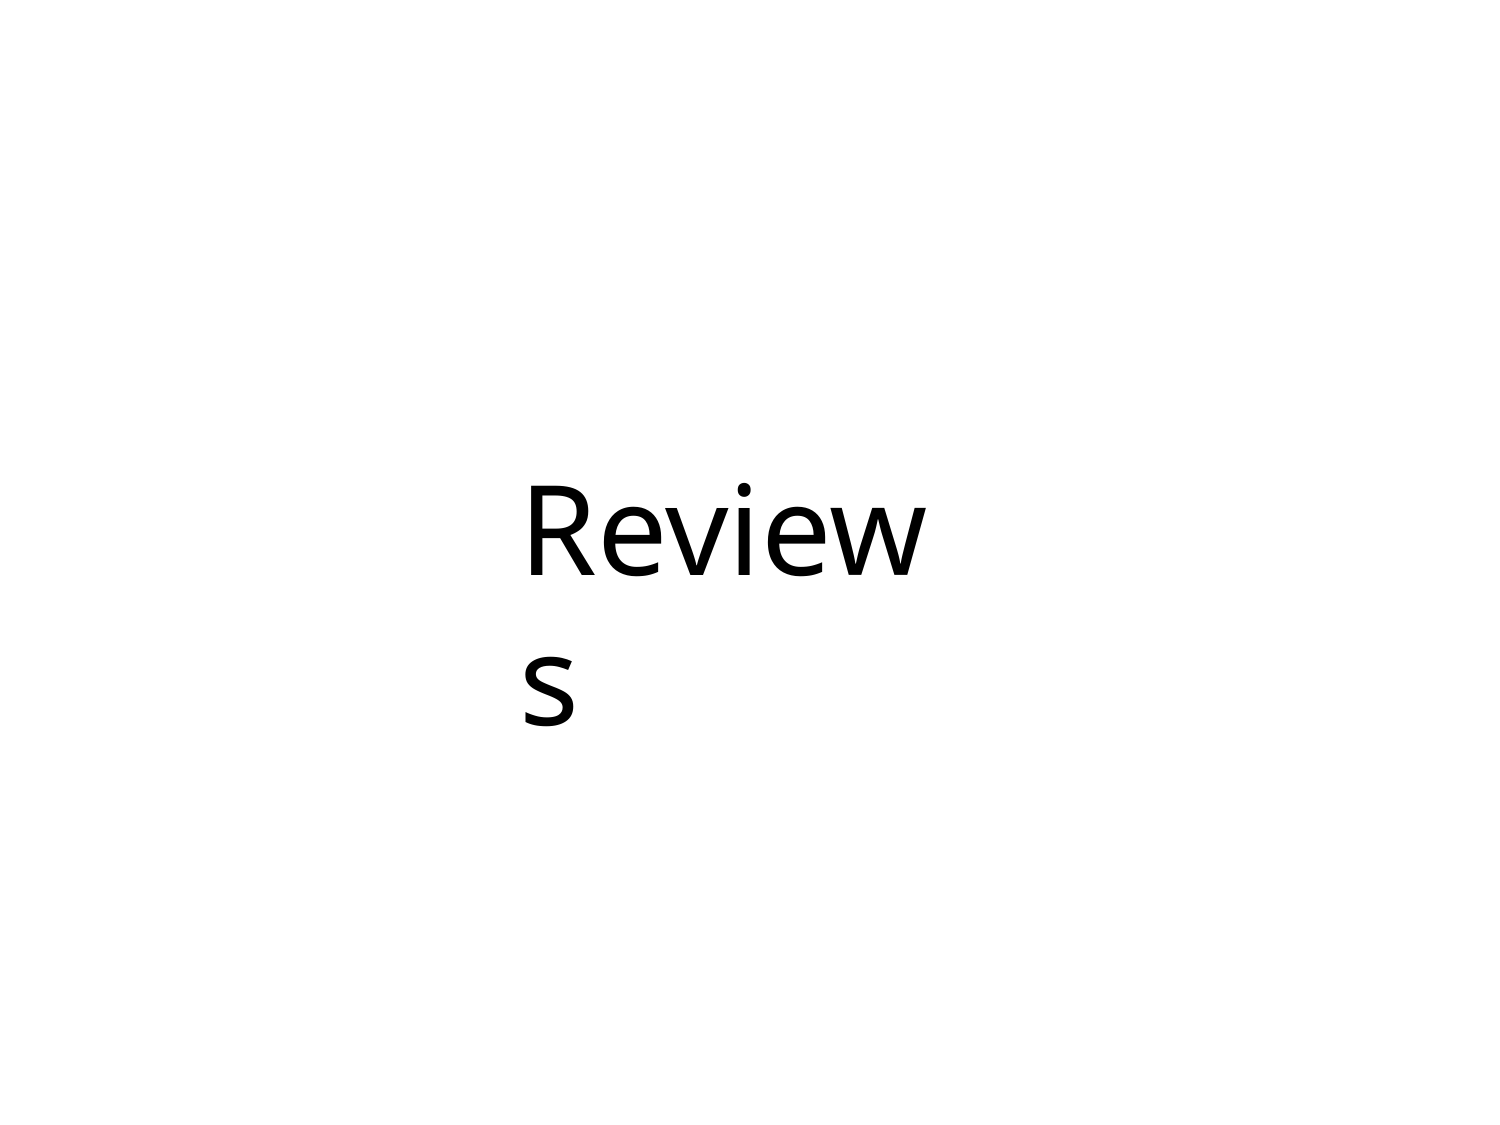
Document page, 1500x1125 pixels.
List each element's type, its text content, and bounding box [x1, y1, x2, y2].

text_box Reviews [504, 442, 995, 758]
